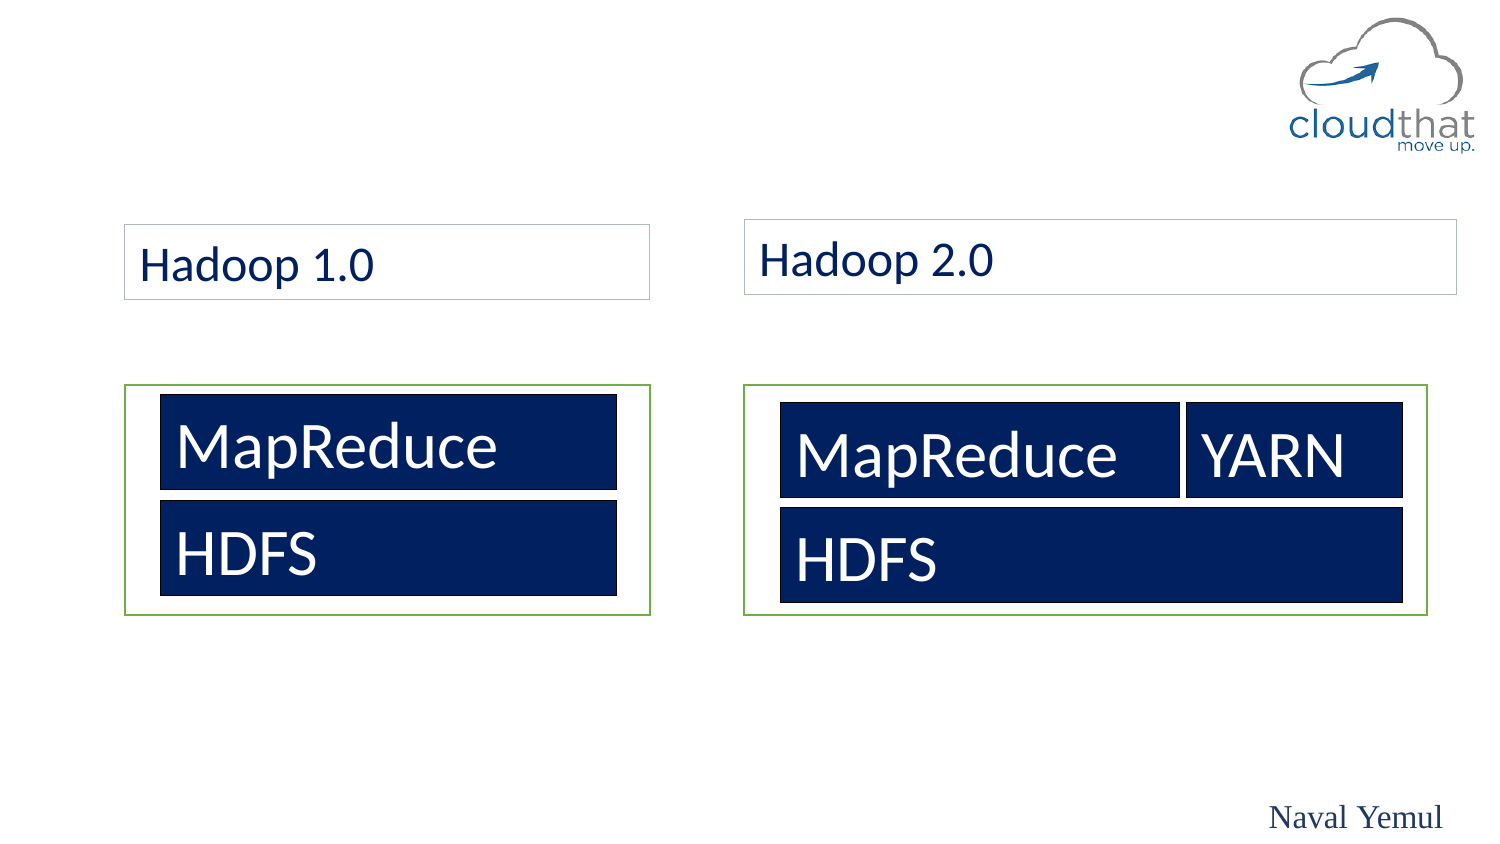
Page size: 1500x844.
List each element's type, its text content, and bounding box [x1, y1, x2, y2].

text_box MapReduce [780, 402, 1180, 498]
text_box YARN [1186, 402, 1403, 498]
text_box Naval Yemul [1253, 788, 1499, 844]
text_box [124, 384, 651, 616]
text_box HDFS [160, 500, 617, 596]
text_box Hadoop 2.0 [744, 219, 1457, 295]
text_box HDFS [780, 507, 1403, 603]
text_box MapReduce [160, 394, 617, 490]
picture [1281, 10, 1482, 161]
text_box [743, 384, 1428, 616]
text_box Hadoop 1.0 [124, 224, 650, 300]
